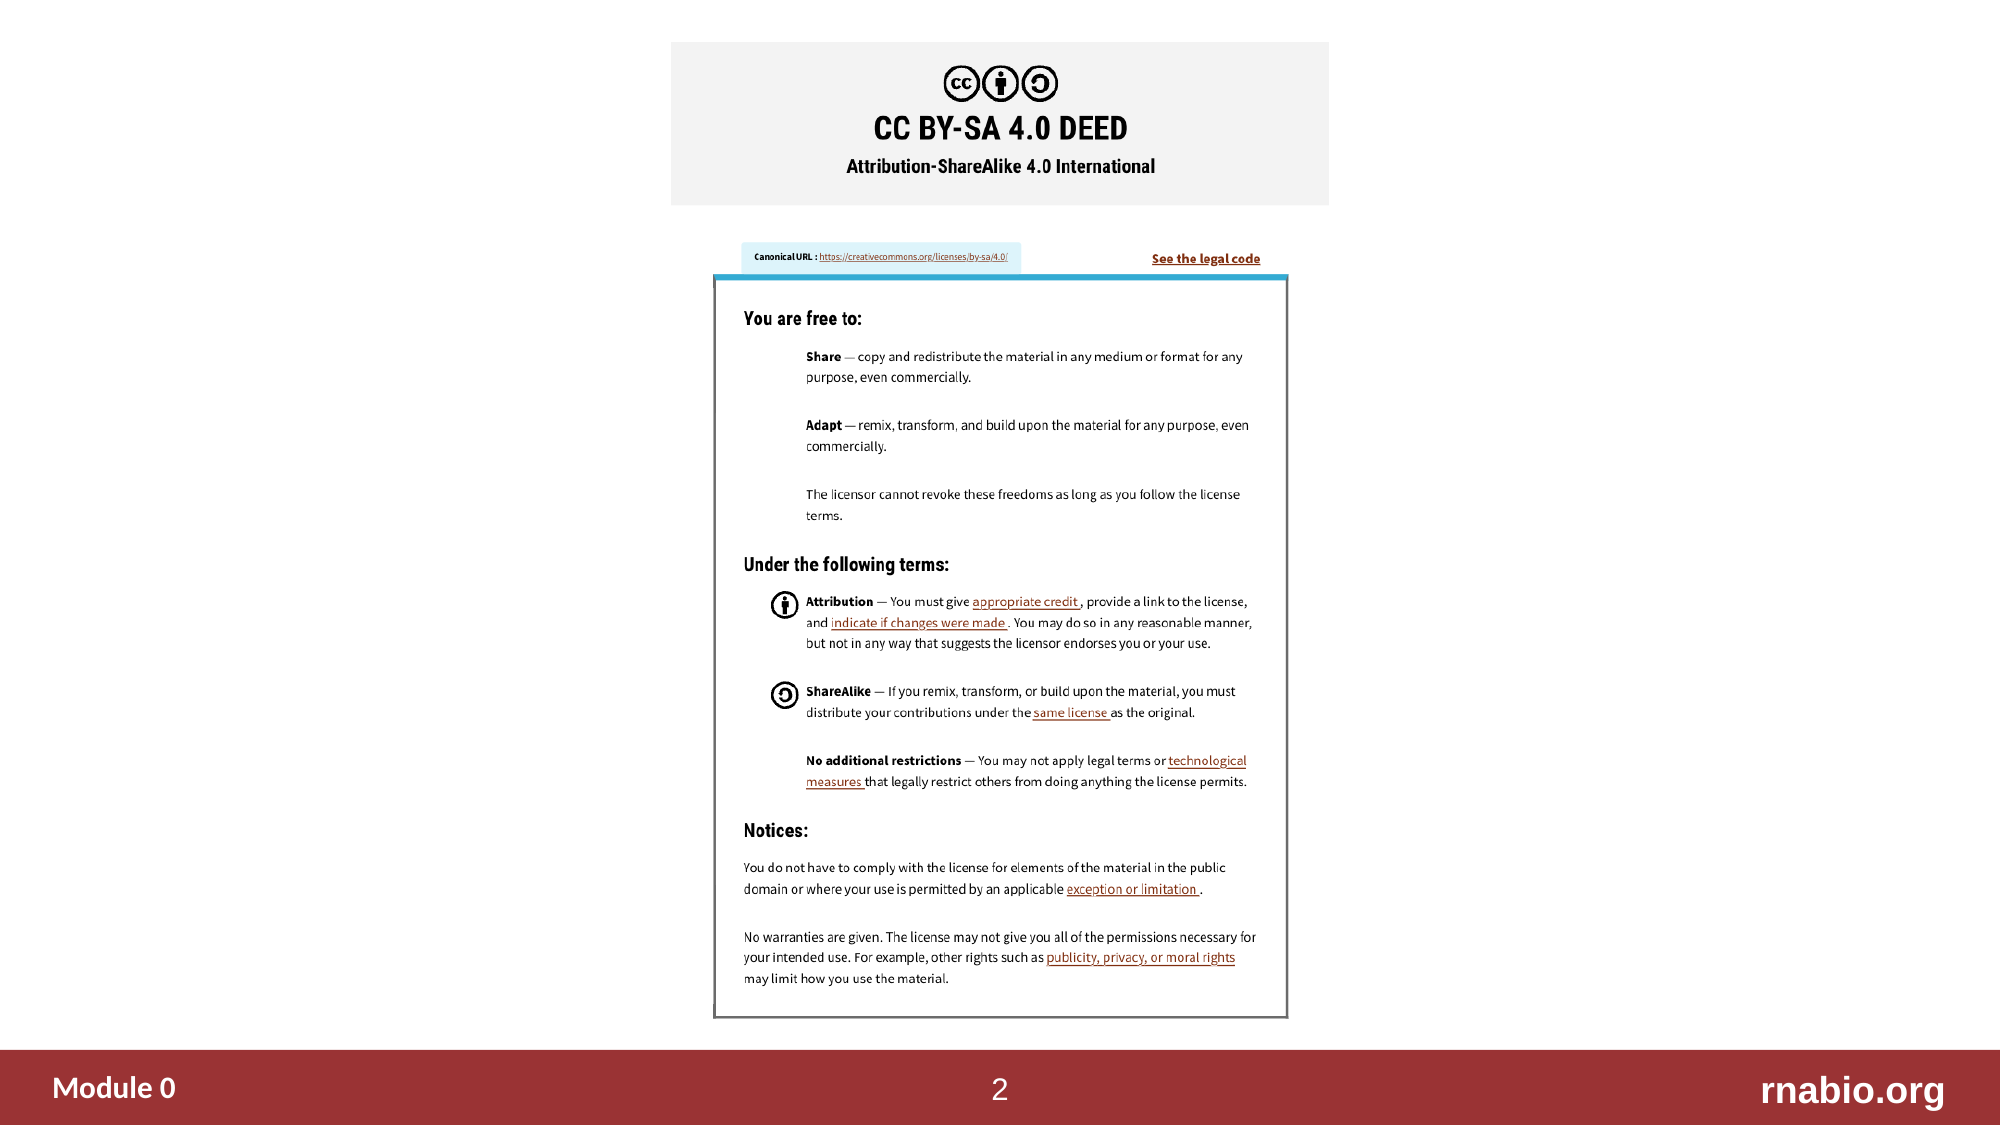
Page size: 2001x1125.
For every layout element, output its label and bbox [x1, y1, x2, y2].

picture [671, 42, 1329, 1028]
